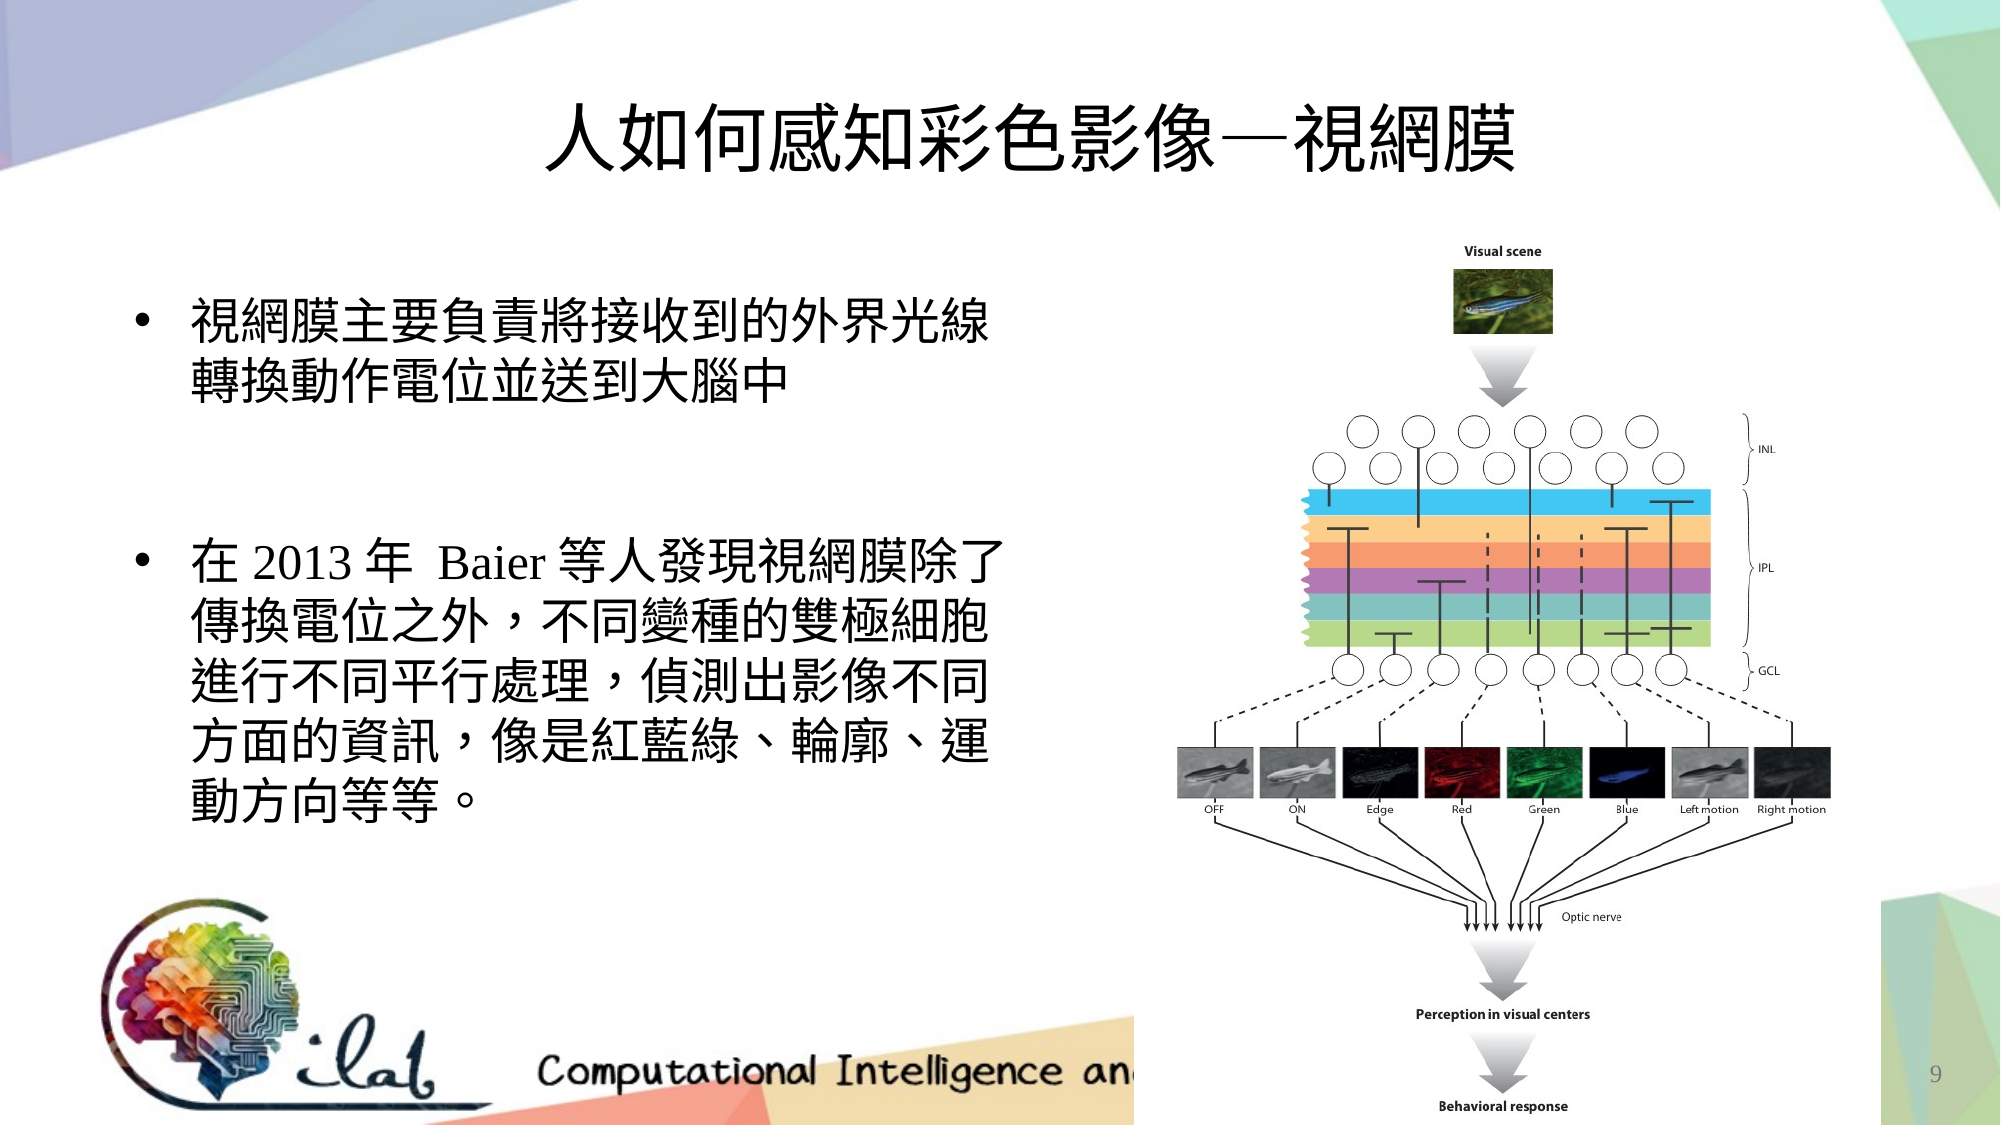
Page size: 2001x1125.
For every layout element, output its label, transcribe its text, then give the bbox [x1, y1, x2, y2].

picture [0, 0, 2001, 1125]
text_box 視網膜主要負責將接收到的外界光線轉換動作電位並送到大腦中 在2013年 Baier等人發現視網膜除了傳換電位之外，不同變種的雙極細胞進行不同平行處理，偵測出影像不同方面的資訊，像是紅藍綠、輪廓、運動方向等等。 [119, 282, 1030, 837]
text_box 人如何感知彩色影像—視網膜 [527, 84, 1533, 189]
slide_number 9 [1882, 1042, 1958, 1103]
